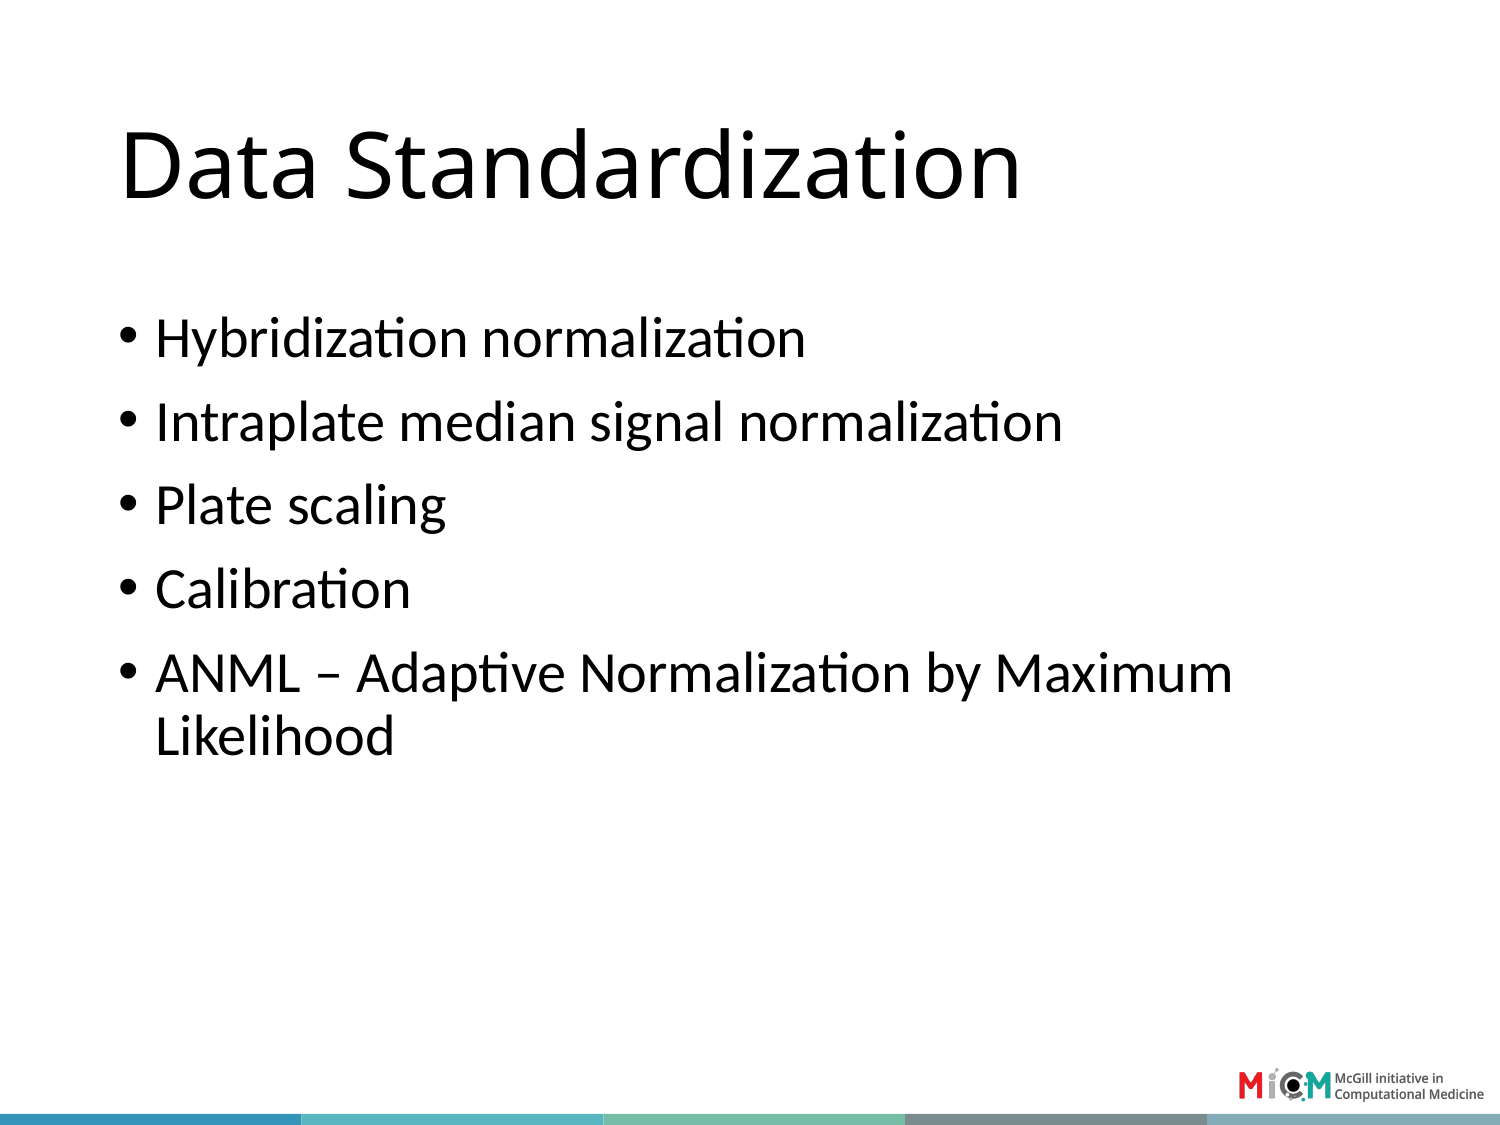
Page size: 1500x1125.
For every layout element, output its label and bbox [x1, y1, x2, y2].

title [103, 59, 1397, 278]
picture [1211, 1051, 1500, 1122]
list [103, 299, 1397, 1014]
